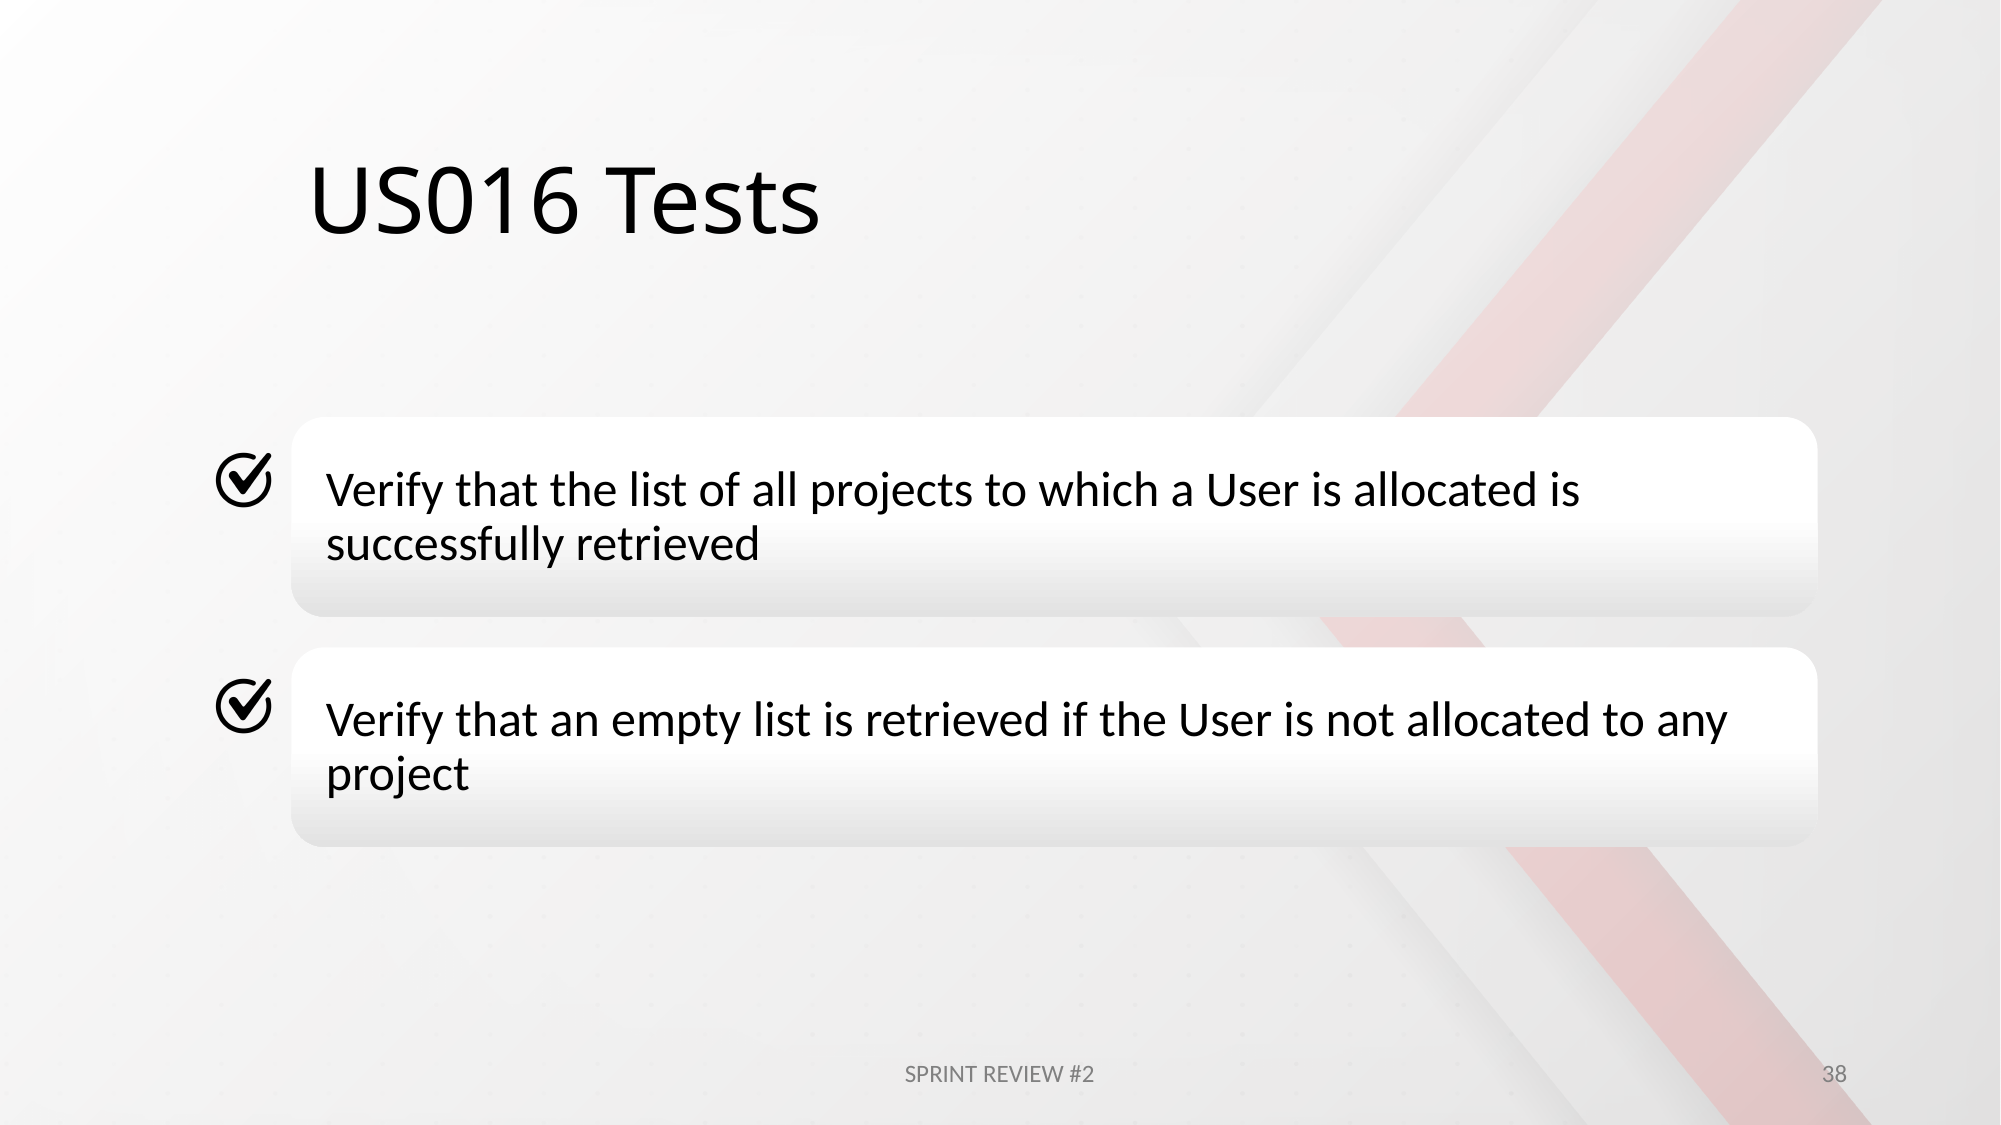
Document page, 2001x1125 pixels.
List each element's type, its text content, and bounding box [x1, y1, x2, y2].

text_box [0, 0, 2000, 1125]
text_box US016 Tests [292, 95, 1897, 313]
picture [212, 675, 275, 737]
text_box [291, 312, 1818, 952]
picture [212, 449, 275, 511]
slide_number 38 [1412, 1042, 1863, 1103]
footer SPRINT REVIEW #2 [662, 1042, 1338, 1103]
